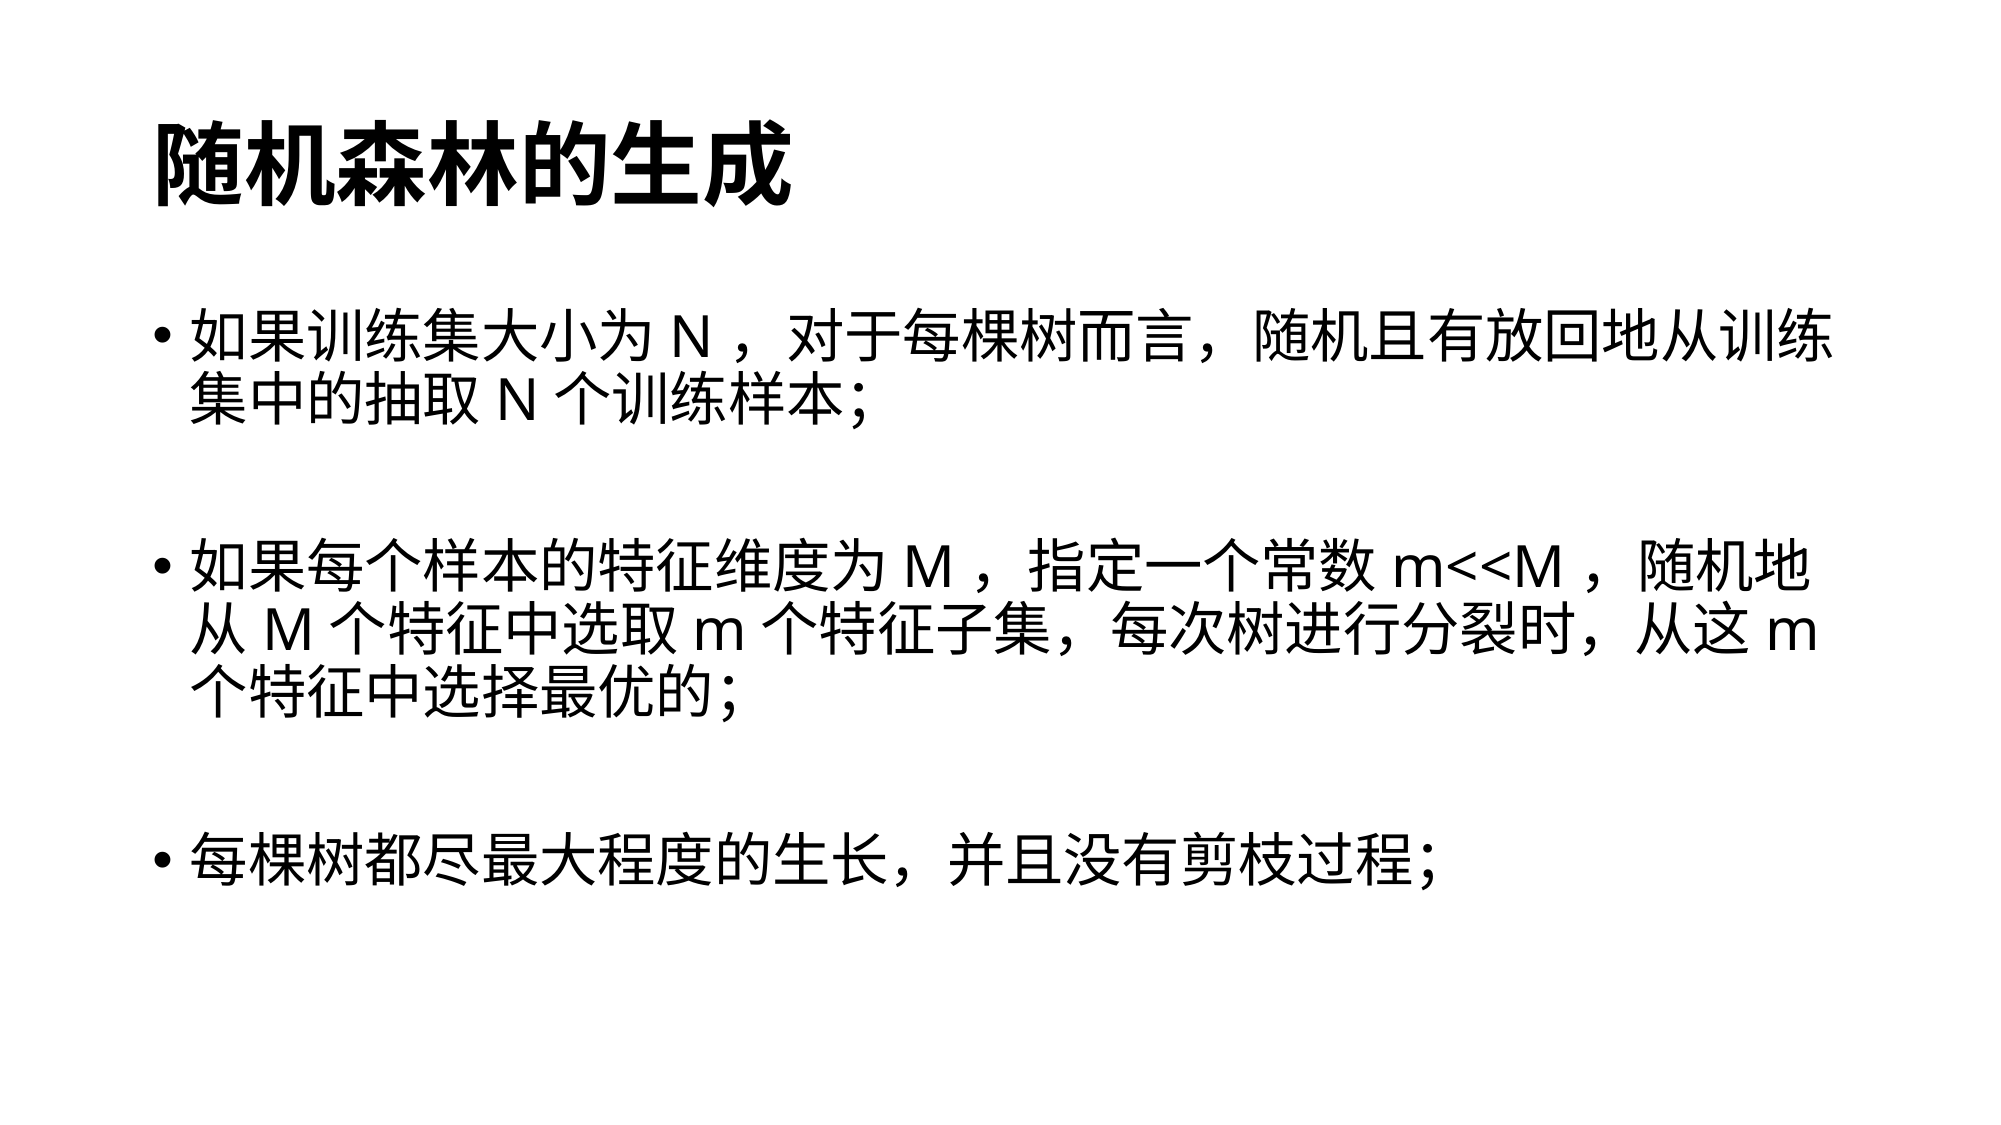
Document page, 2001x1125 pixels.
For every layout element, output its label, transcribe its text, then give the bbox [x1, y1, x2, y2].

title 随机森林的生成 [137, 59, 1863, 278]
list 如果训练集大小为N，对于每棵树而言，随机且有放回地从训练集中的抽取N个训练样本； 如果每个样本的特征维度为M，指定一个常数m<<M，随机地从M个特征中选取m个特征子集，每次树进行分裂时，从这m个特征中选择最优的； 每棵树都尽最大程度的生长，并且没有剪枝过程； [137, 299, 1863, 1014]
